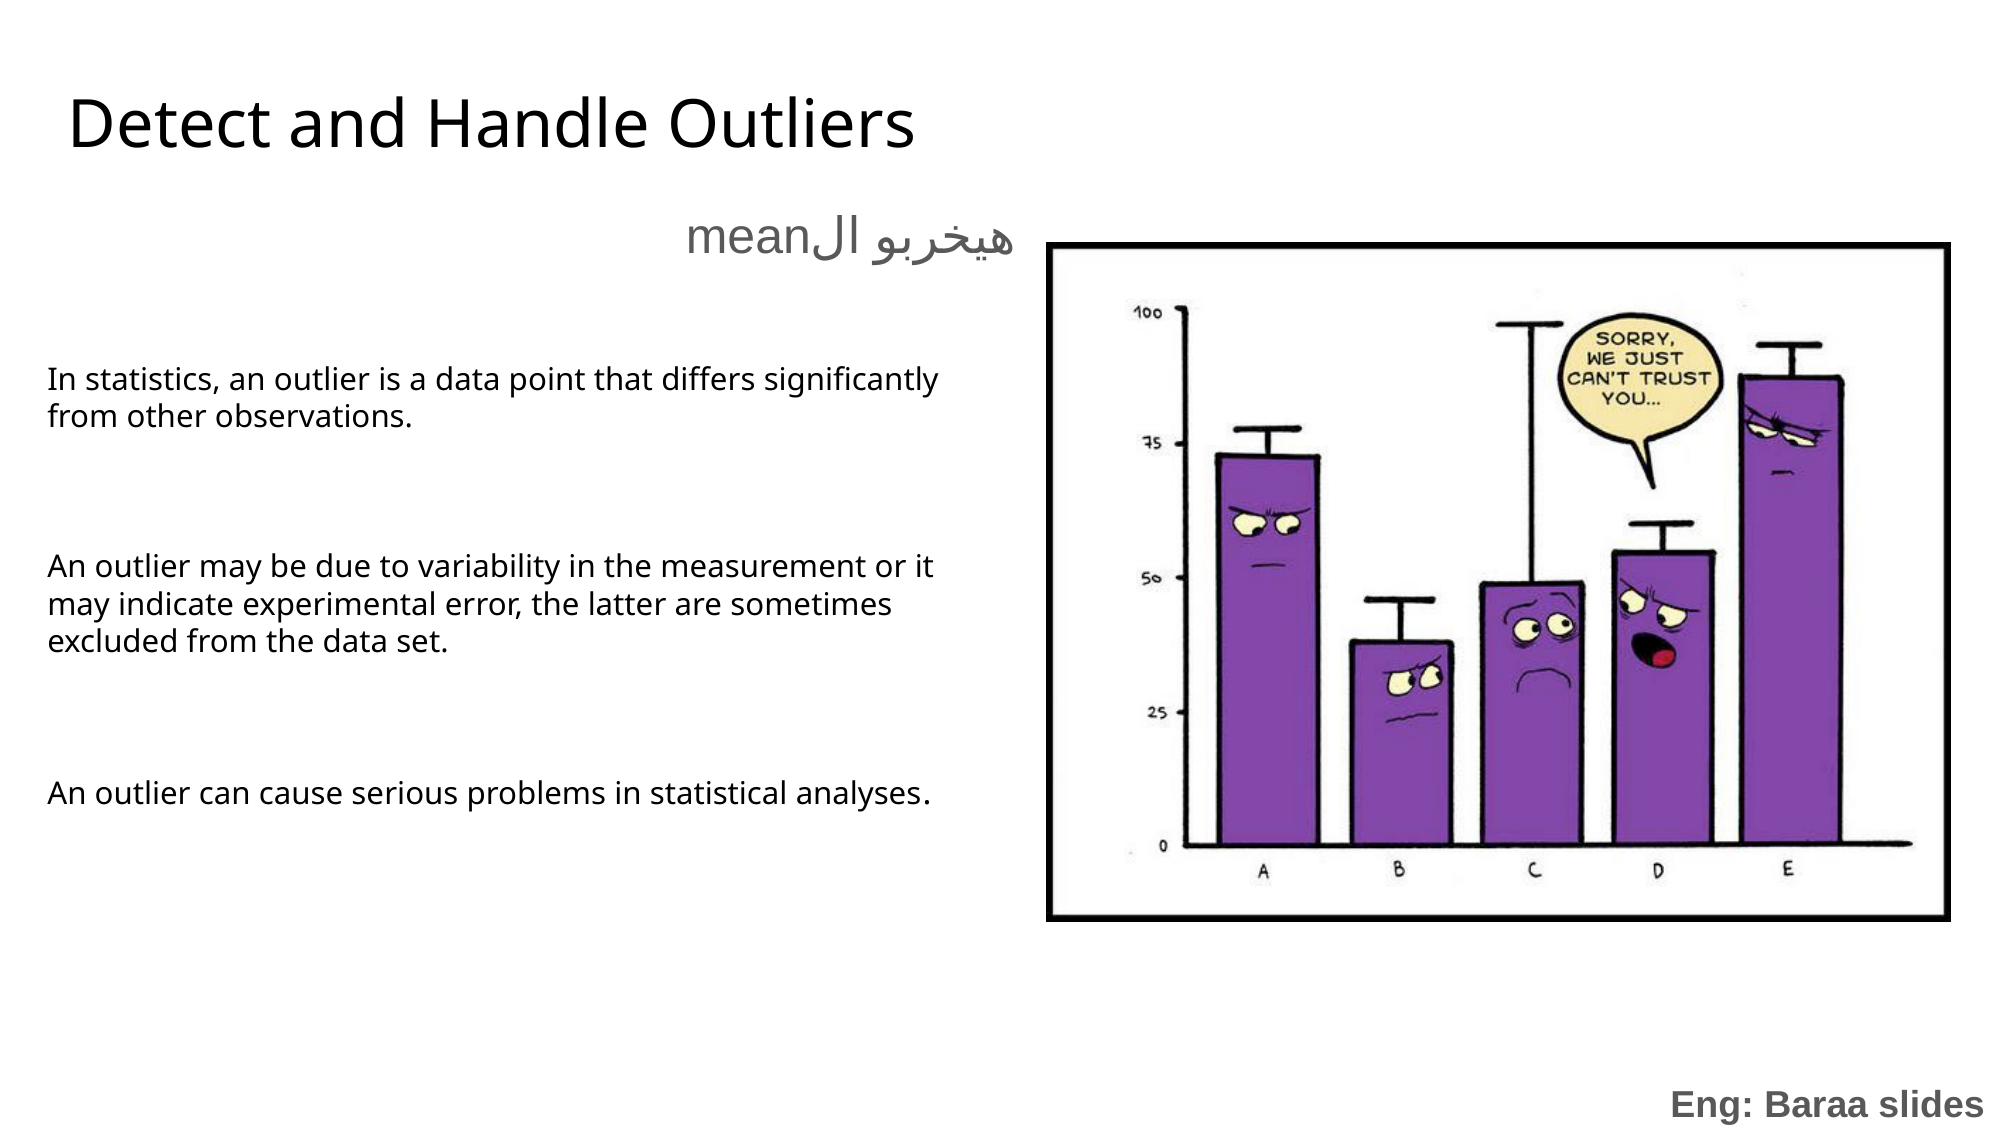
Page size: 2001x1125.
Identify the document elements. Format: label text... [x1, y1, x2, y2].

text_box Eng: Baraa slides [1581, 1064, 2000, 1125]
text_box هيخربو الmean [579, 188, 1031, 397]
text_box In statistics, an outlier is a data point that differs significantly from other observations. An outlier may be due to variability in the measurement or it may indicate experimental error, the latter are sometimes excluded from the data set. An outlier can cause serious problems in statistical analyses. [47, 314, 1041, 811]
title Detect and Handle Outliers [67, 68, 1203, 162]
picture [1046, 241, 1952, 922]
